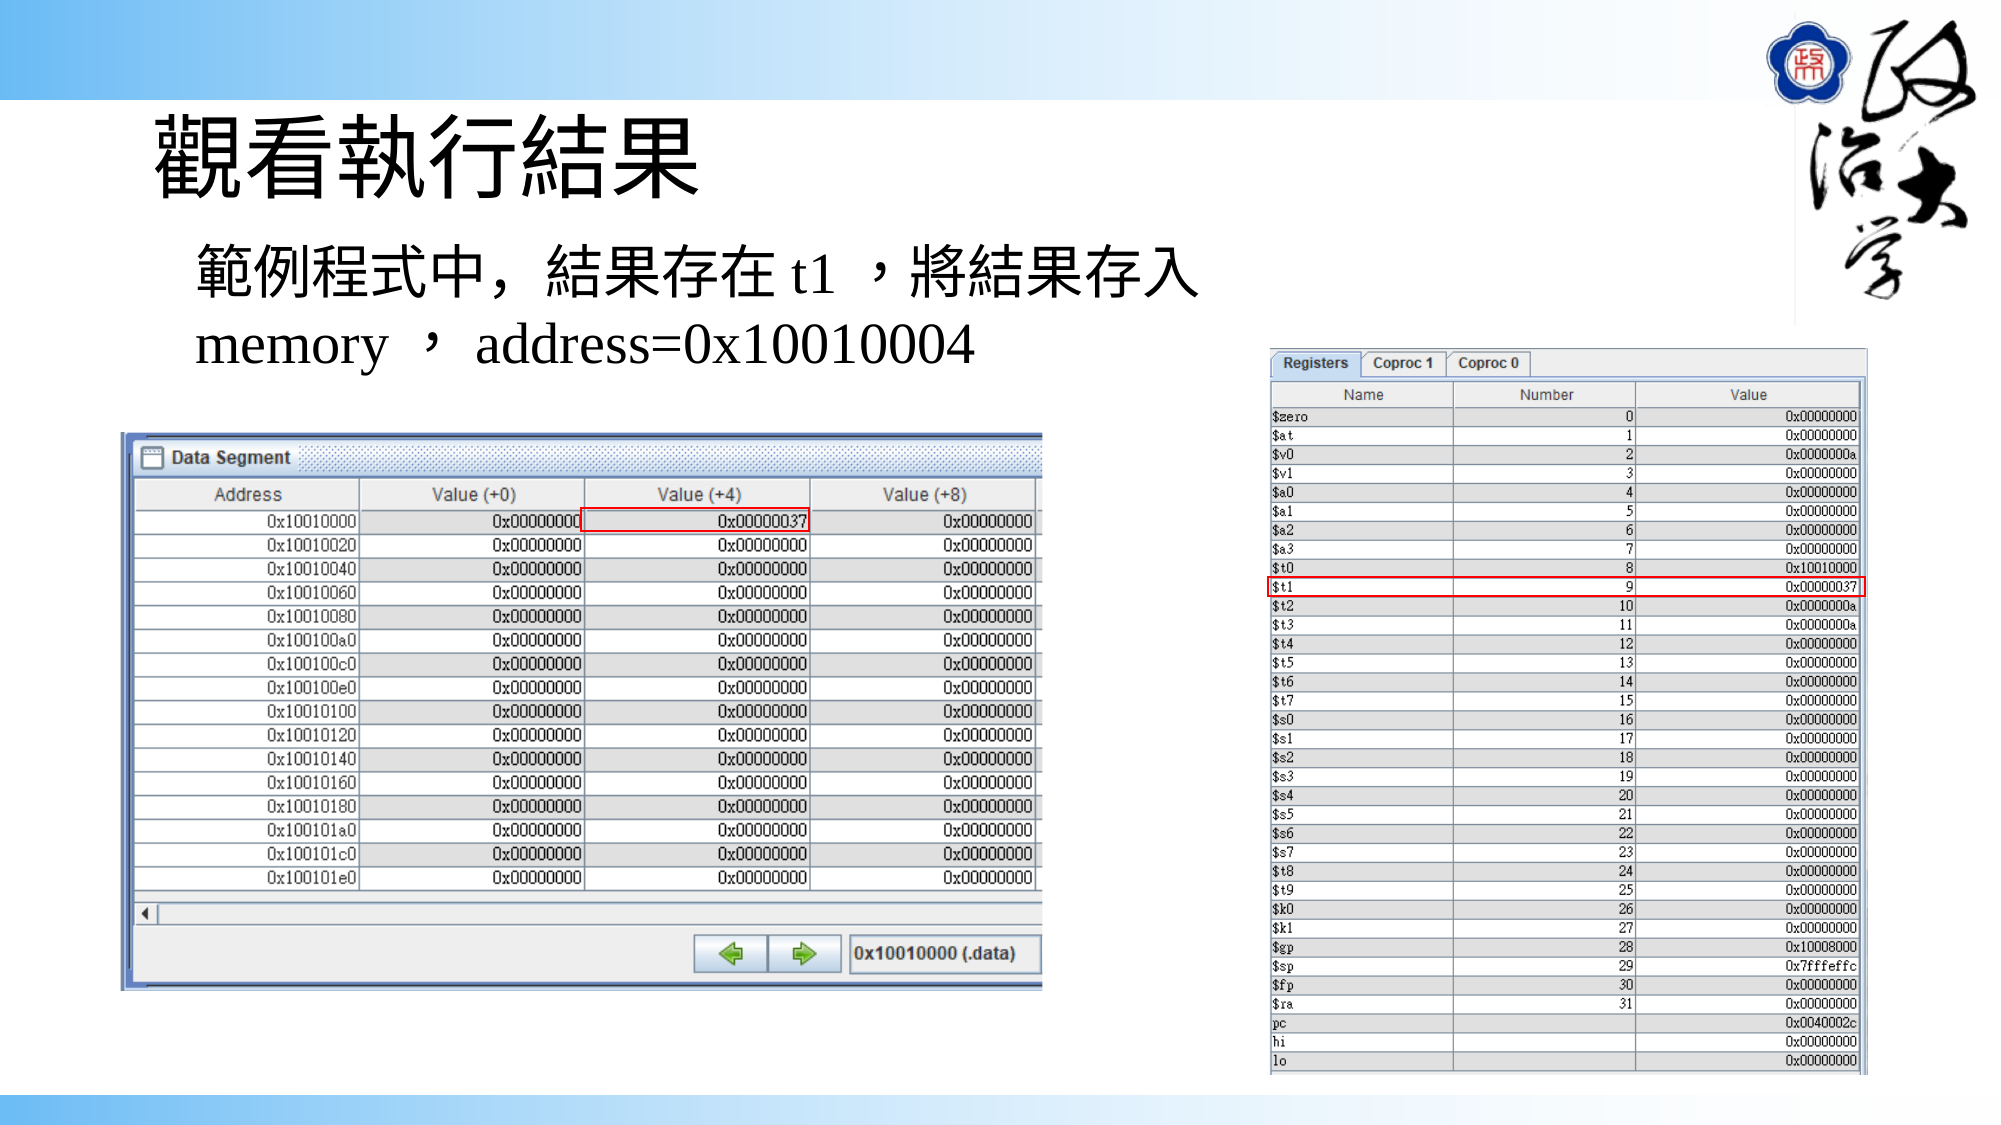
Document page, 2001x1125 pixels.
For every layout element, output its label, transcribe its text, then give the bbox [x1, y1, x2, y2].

picture [1765, 11, 1983, 326]
title 觀看執行結果 [137, 52, 1863, 271]
picture [120, 432, 1043, 991]
text_box 範例程式中，結果存在t1，將結果存入memory，address=0x10010004 [180, 228, 1597, 383]
picture [1269, 348, 1868, 1075]
